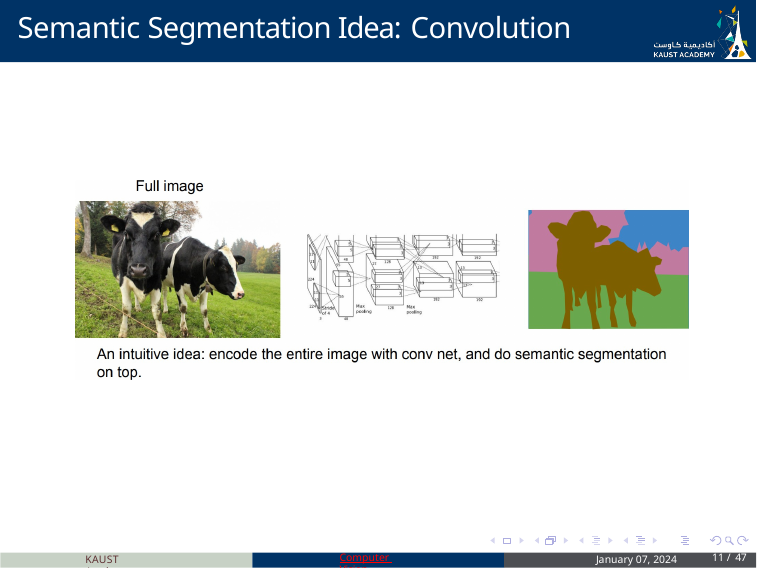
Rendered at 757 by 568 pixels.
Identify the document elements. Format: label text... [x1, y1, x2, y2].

picture [650, 2, 756, 62]
text_box Semantic Segmentation Idea: Convolution [15, 6, 591, 45]
picture [75, 180, 689, 381]
